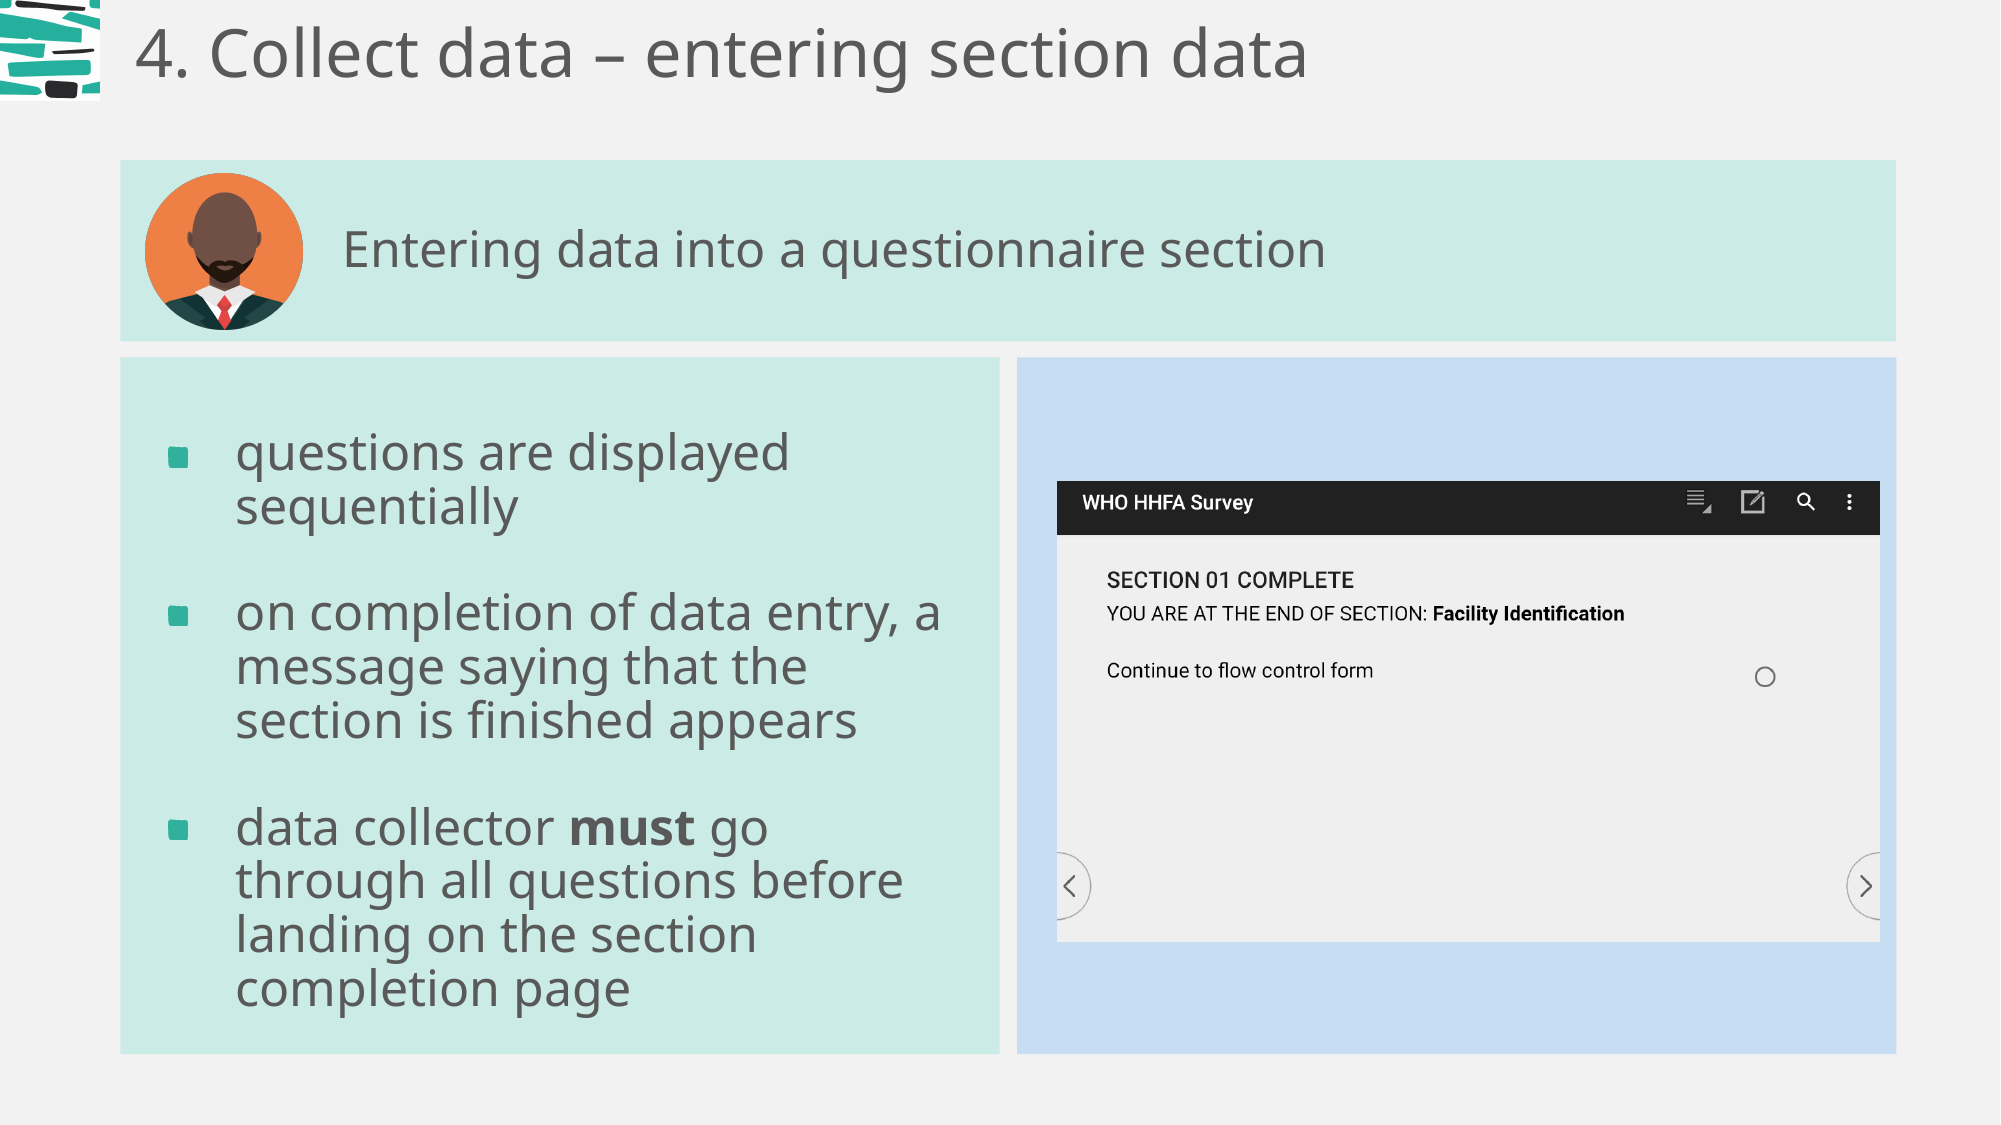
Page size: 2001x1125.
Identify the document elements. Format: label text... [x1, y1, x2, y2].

text_box data collector must go through all questions before landing on the section completion page [220, 794, 980, 1026]
picture [168, 605, 188, 626]
text_box questions are displayed sequentially [220, 420, 980, 544]
picture [168, 819, 188, 840]
text_box [120, 160, 1897, 342]
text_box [0, 0, 1662, 101]
text_box [120, 357, 1000, 1055]
picture [168, 446, 188, 468]
picture [145, 173, 303, 330]
text_box on completion of data entry, a message saying that the section is finished appears [220, 579, 980, 757]
text_box Entering data into a questionnaire section [327, 217, 1870, 287]
text_box [1017, 357, 1897, 1055]
picture [1057, 481, 1880, 942]
